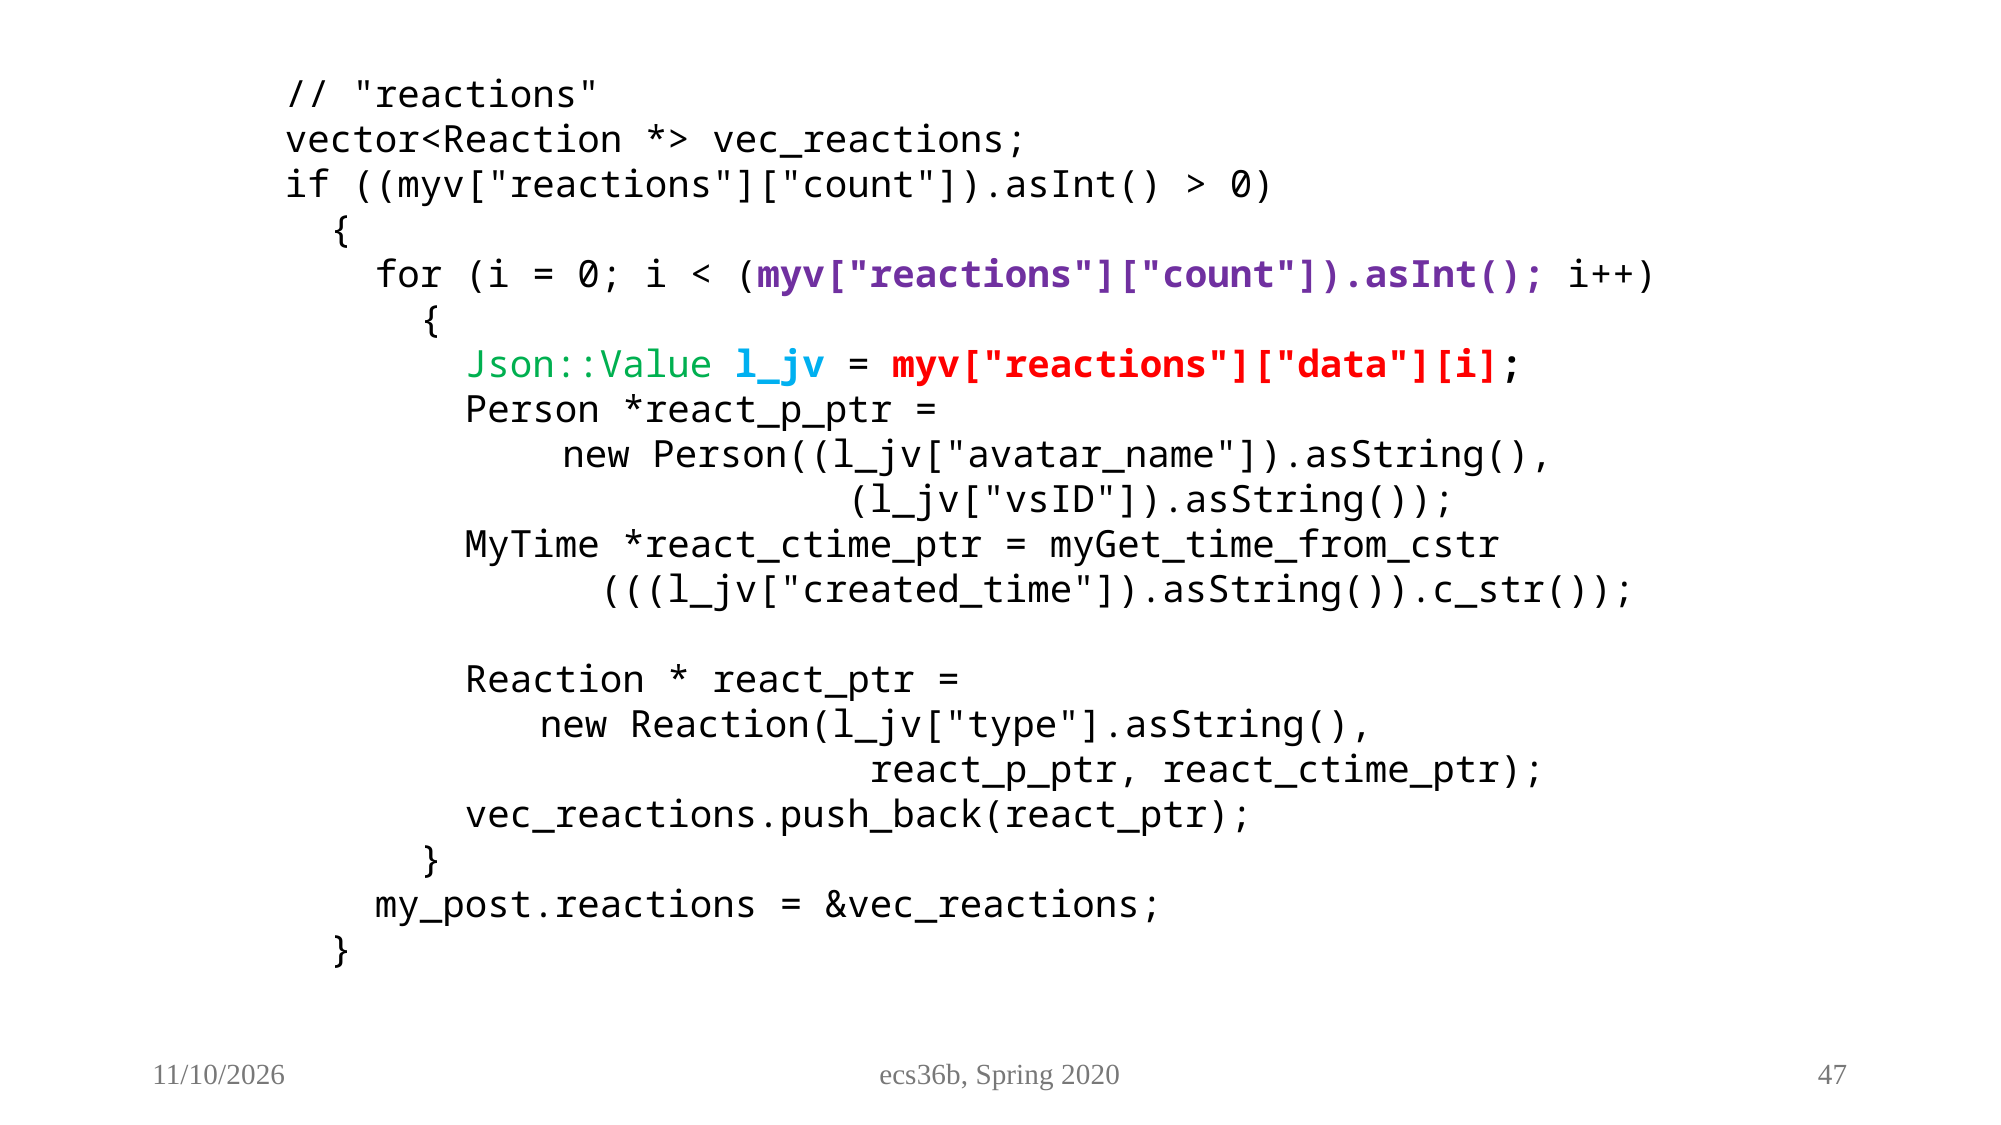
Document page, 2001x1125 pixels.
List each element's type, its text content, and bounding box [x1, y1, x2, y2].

footer ecs36b, Spring 2020 [662, 1042, 1338, 1103]
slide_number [137, 1042, 588, 1103]
text_box // "reactions" vector<Reaction *> vec_reactions; if ((myv["reactions"]["count"]).asInt() > 0) { for (i = 0; i < (myv["reactions"]["count"]).asInt(); i++) { Json::Value l_jv = myv["reactions"]["data"][i]; Person *react_p_ptr = new Person((l_jv["avatar_name"]).asString(), (l_jv["vsID"]).asString()); MyTime *react_ctime_ptr = myGet_time_from_cstr (((l_jv["created_time"]).asString()).c_str()); Reaction * react_ptr = new Reaction(l_jv["type"].asString(), react_p_ptr, react_ctime_ptr); vec_reactions.push_back(react_ptr); } my_post.reactions = &vec_reactions; } [225, 62, 1688, 978]
slide_number 47 [1412, 1042, 1863, 1103]
